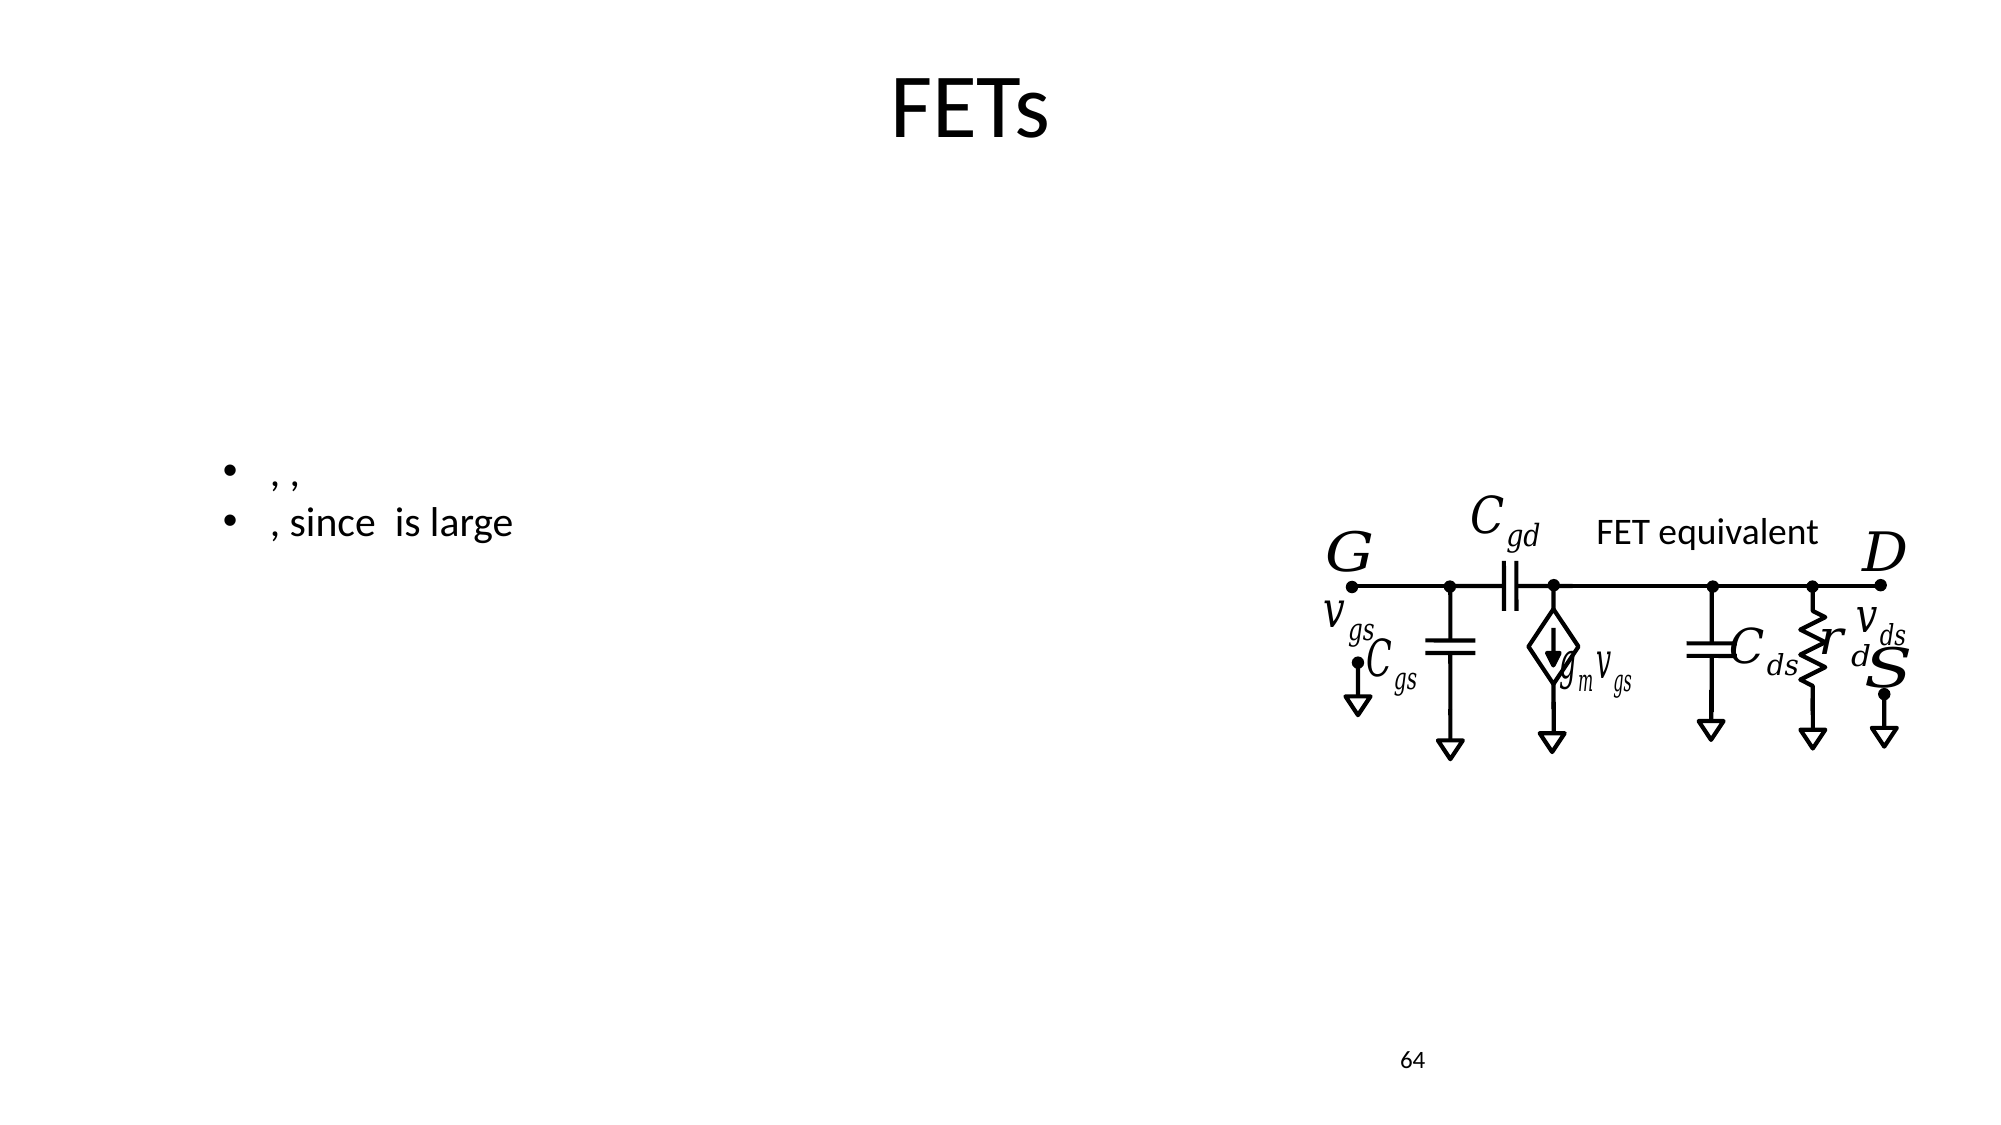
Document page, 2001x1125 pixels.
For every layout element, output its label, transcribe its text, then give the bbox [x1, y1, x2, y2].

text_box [1323, 488, 1916, 760]
slide_number 64 [1082, 725, 1433, 1125]
text_box FETs [24, 38, 1916, 164]
